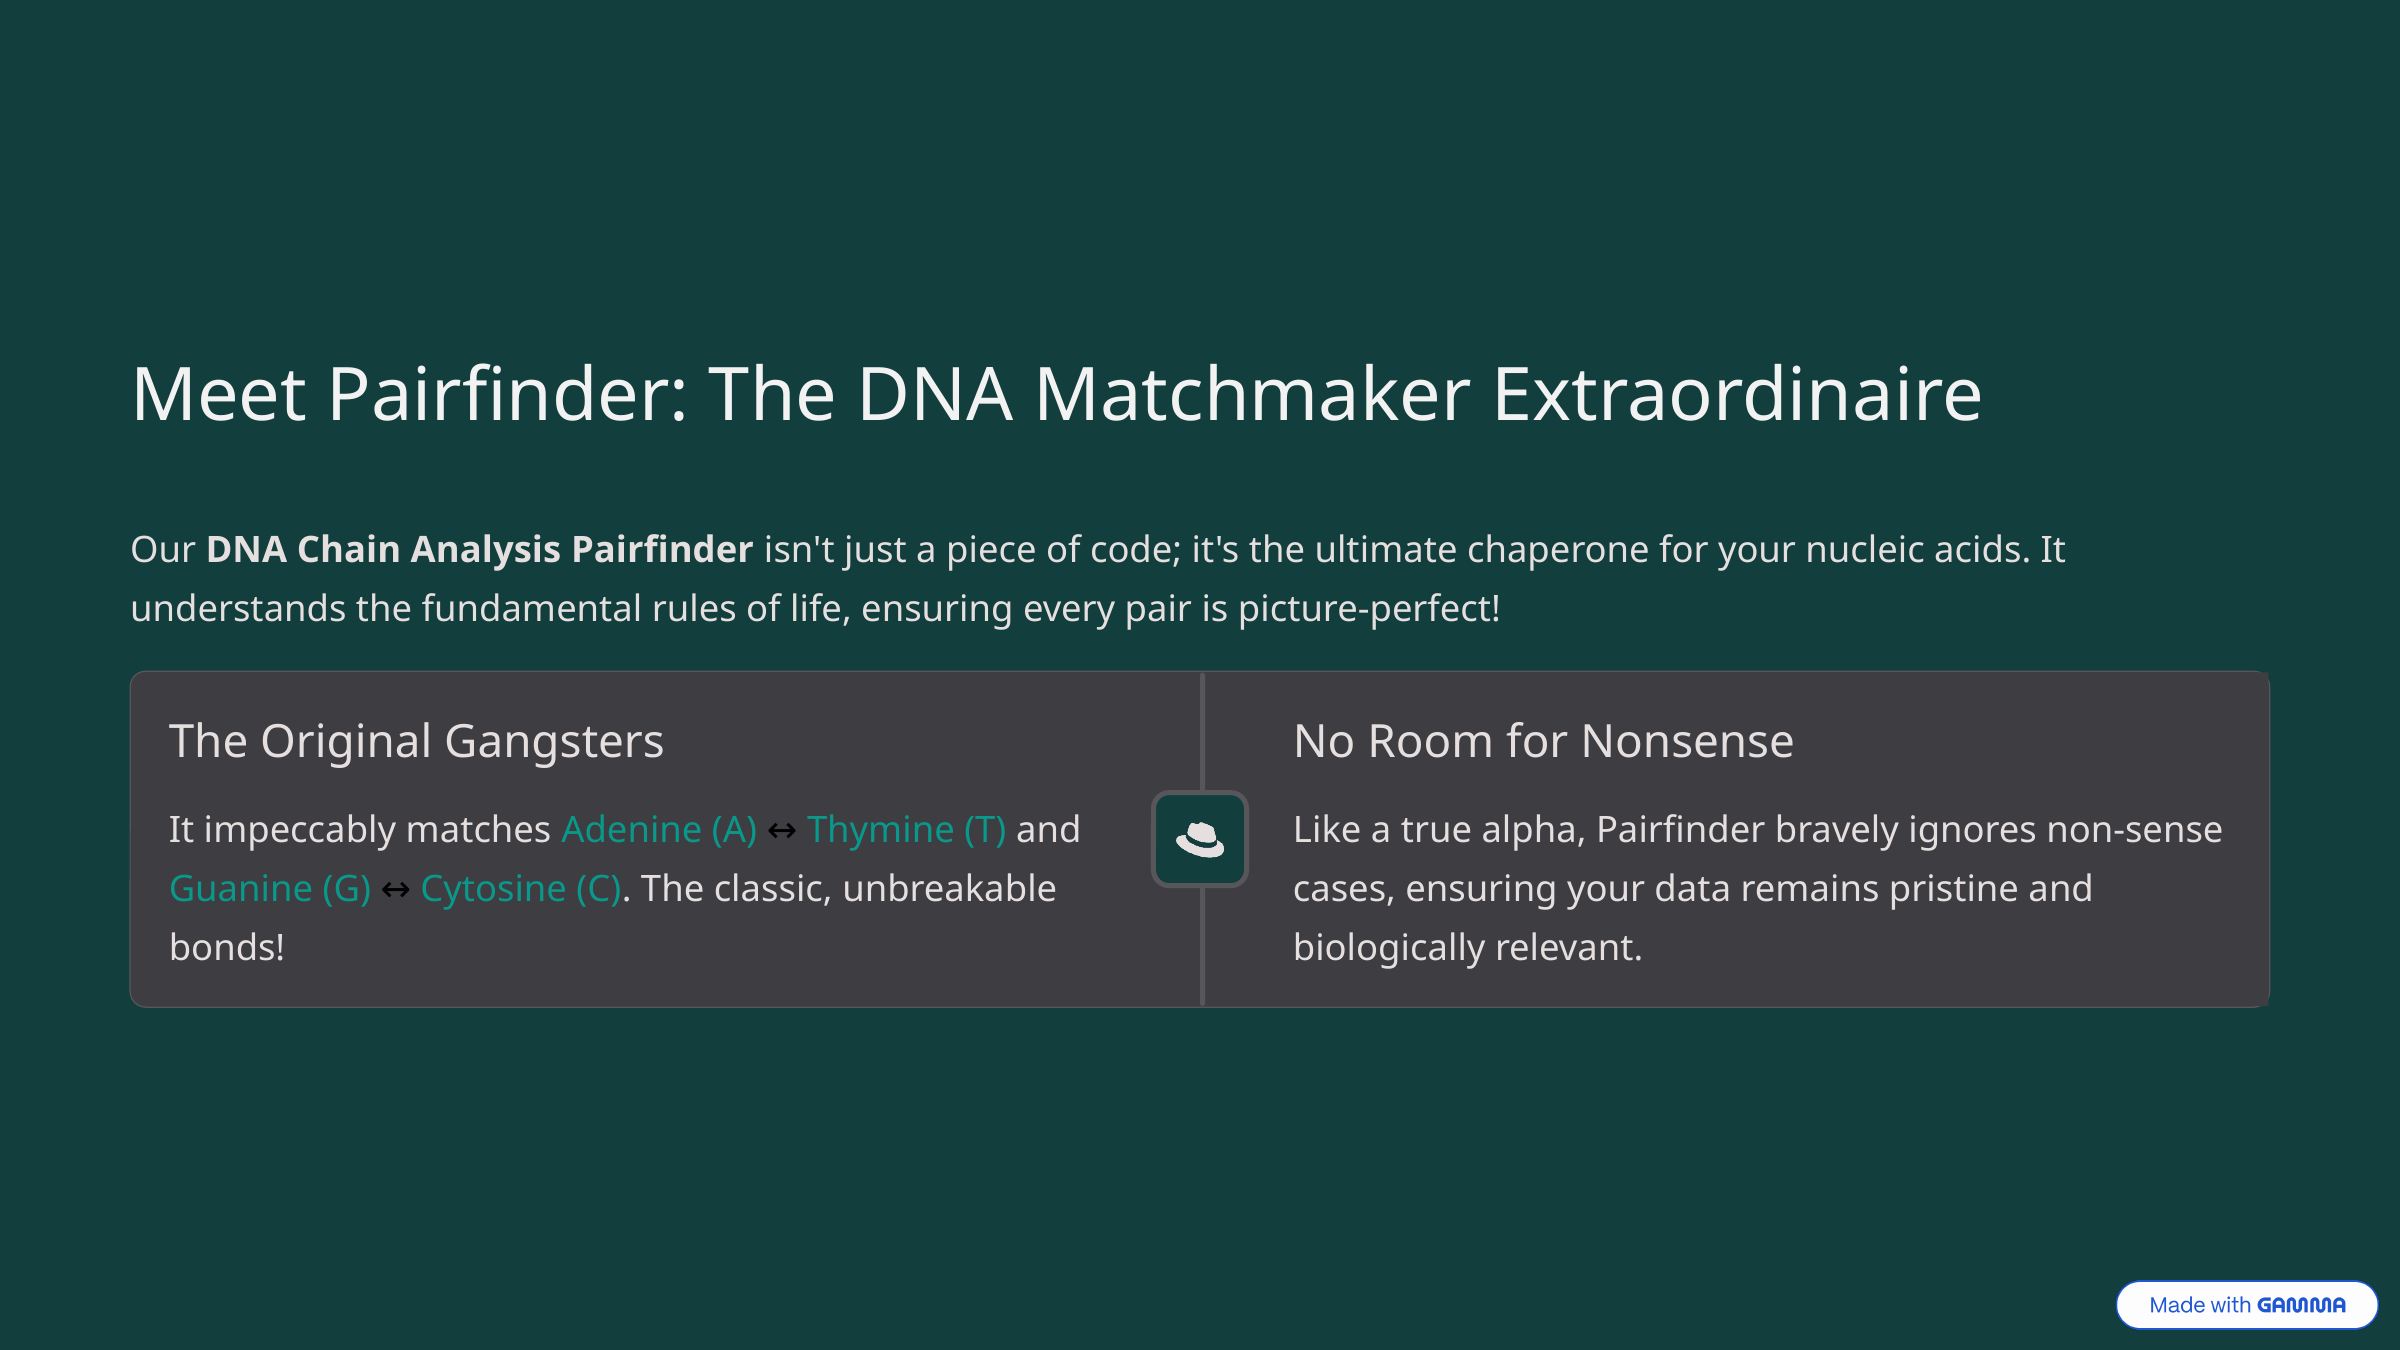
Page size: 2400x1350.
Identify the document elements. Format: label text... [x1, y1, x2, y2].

text_box [1204, 672, 2269, 1006]
text_box [130, 671, 2260, 1008]
picture [2106, 1271, 2389, 1339]
text_box [1200, 672, 1206, 792]
text_box It impeccably matches Adenine (A) ↔ Thymine (T) and Guanine (G) ↔ Cytosine (C). The classic, unbreakable bonds! [168, 790, 1107, 969]
text_box No Room for Nonsense [1292, 709, 1815, 768]
picture [1176, 810, 1224, 869]
text_box Like a true alpha, Pairfinder bravely ignores non-sense cases, ensuring your data remains pristine and biologically relevant. [1293, 790, 2232, 969]
text_box [1153, 792, 1247, 886]
text_box [131, 672, 1199, 1006]
text_box [1200, 886, 1206, 1006]
text_box The Original Gangsters [168, 709, 693, 768]
text_box Meet Pairfinder: The DNA Matchmaker Extraordinaire [130, 342, 2032, 436]
text_box Our DNA Chain Analysis Pairfinder isn't just a piece of code; it's the ultimate chaperone for your nucleic acids. It understands the fundamental rules of life, ensuring every pair is picture-perfect! [130, 510, 2270, 630]
